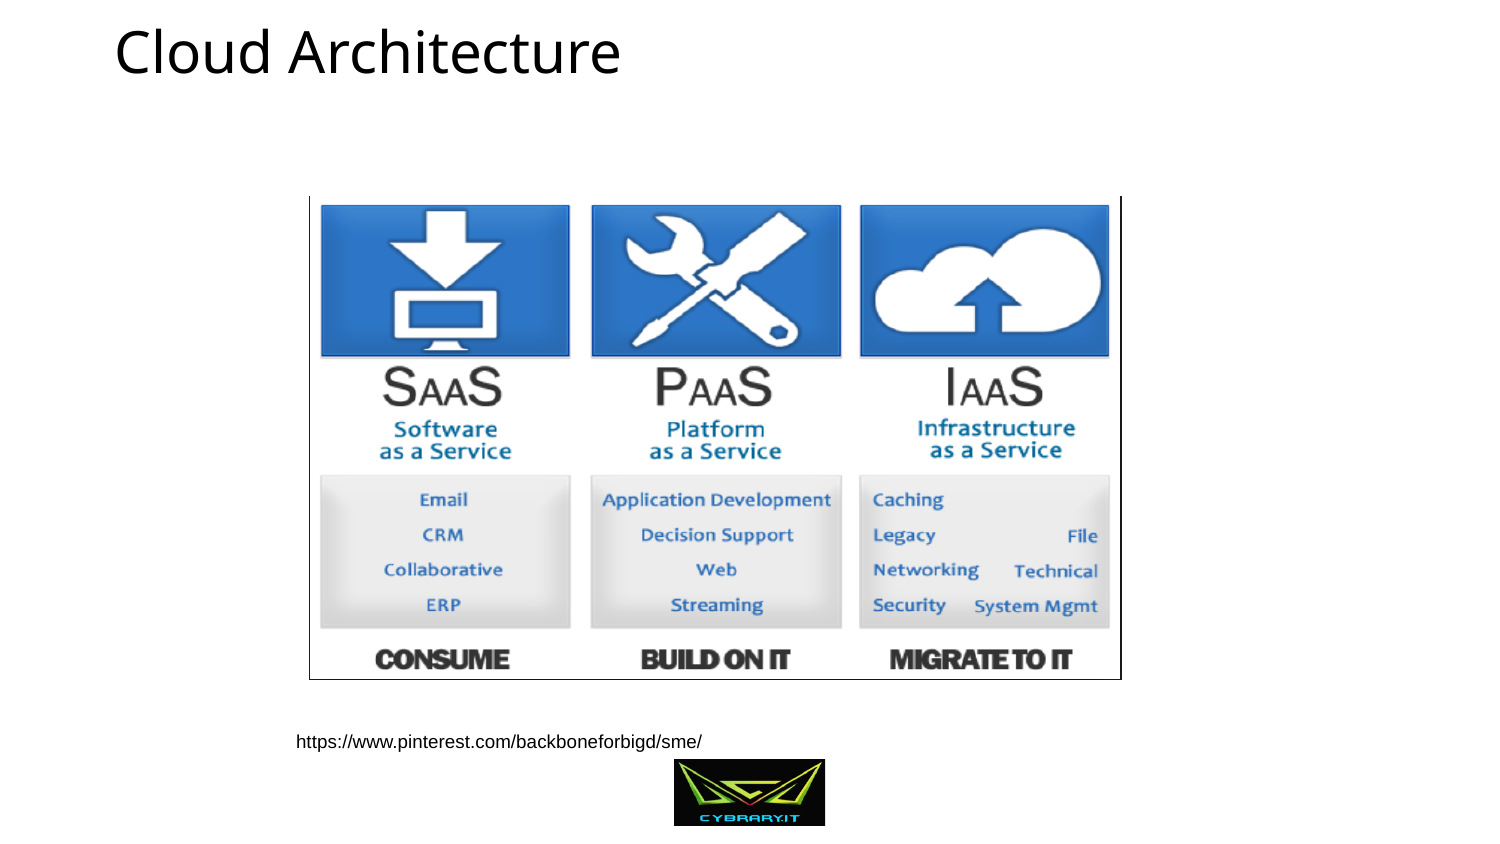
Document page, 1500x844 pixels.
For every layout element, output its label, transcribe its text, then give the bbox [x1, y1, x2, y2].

picture [309, 196, 1122, 681]
title Cloud Architecture [99, 0, 1400, 141]
picture [674, 760, 826, 826]
text_box https://www.pinterest.com/backboneforbigd/sme/ [281, 721, 1107, 760]
